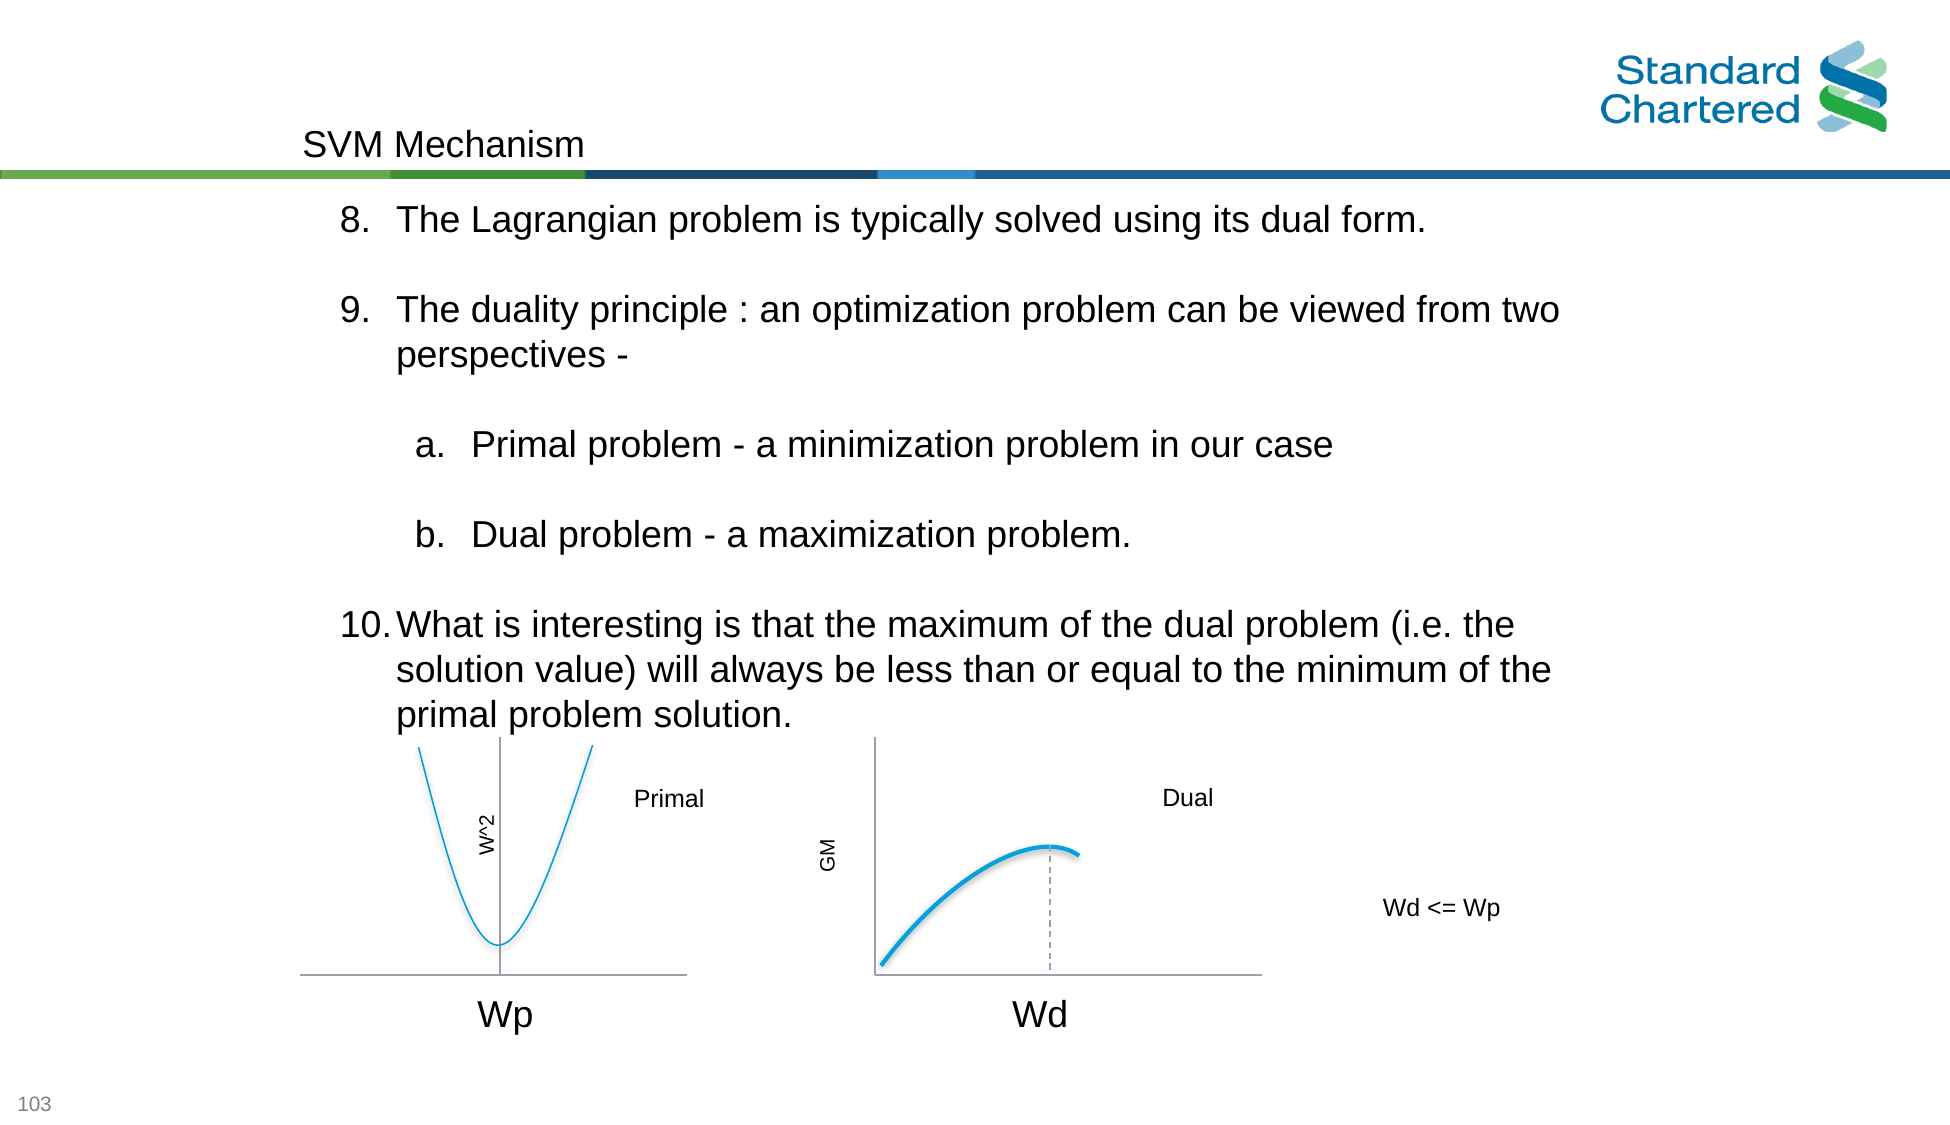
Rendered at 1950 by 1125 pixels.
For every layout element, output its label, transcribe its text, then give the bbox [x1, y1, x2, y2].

text_box The Lagrangian problem is typically solved using its dual form. The duality principle : an optimization problem can be viewed from two perspectives - Primal problem - a minimization problem in our case Dual problem - a maximization problem. What is interesting is that the maximum of the dual problem (i.e. the solution value) will always be less than or equal to the minimum of the primal problem solution. [324, 187, 1650, 833]
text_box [299, 737, 1543, 1044]
text_box SVM Mechanism [287, 112, 1075, 173]
picture [0, 170, 1950, 179]
